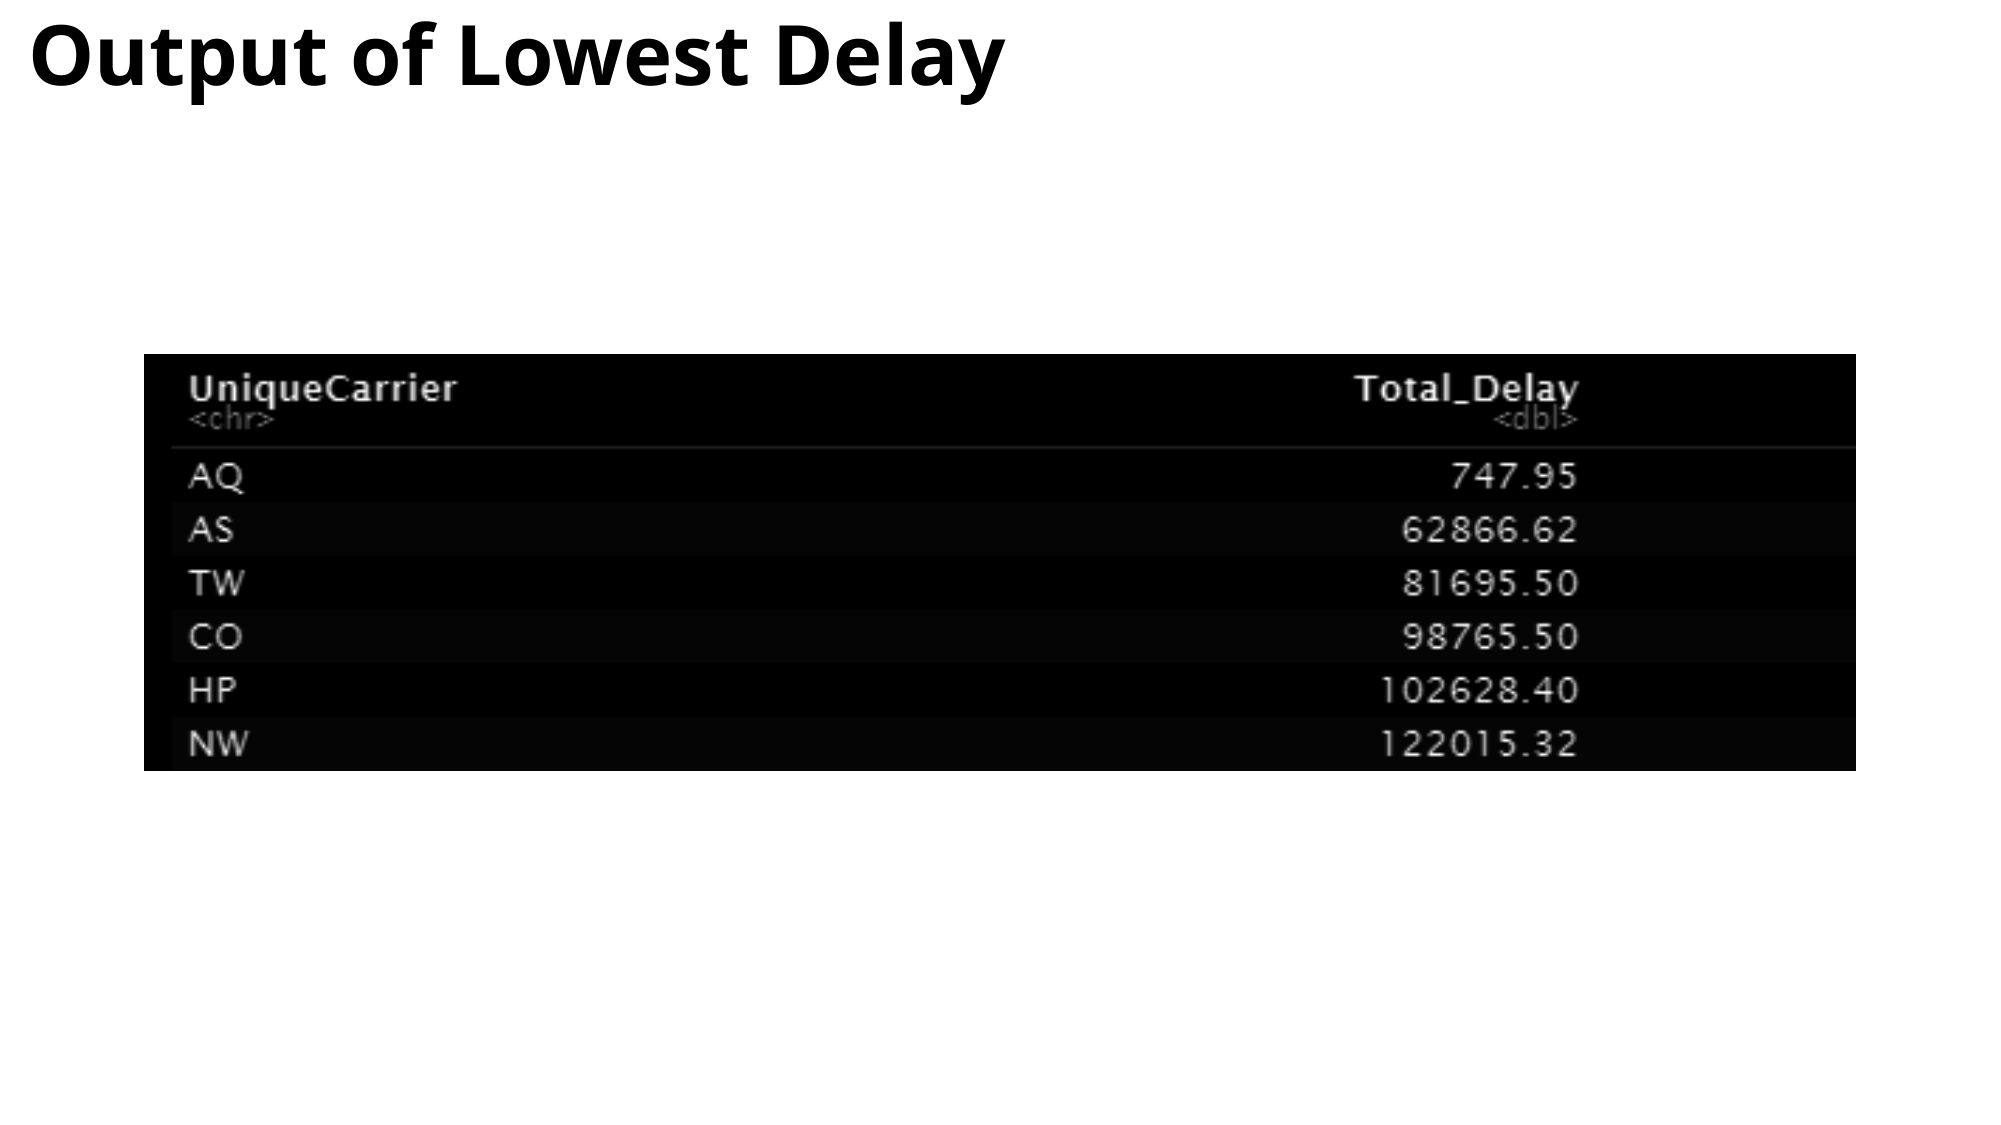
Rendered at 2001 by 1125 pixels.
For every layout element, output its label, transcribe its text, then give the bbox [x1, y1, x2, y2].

title Output of Lowest Delay [13, 0, 1424, 112]
picture [144, 354, 1856, 771]
